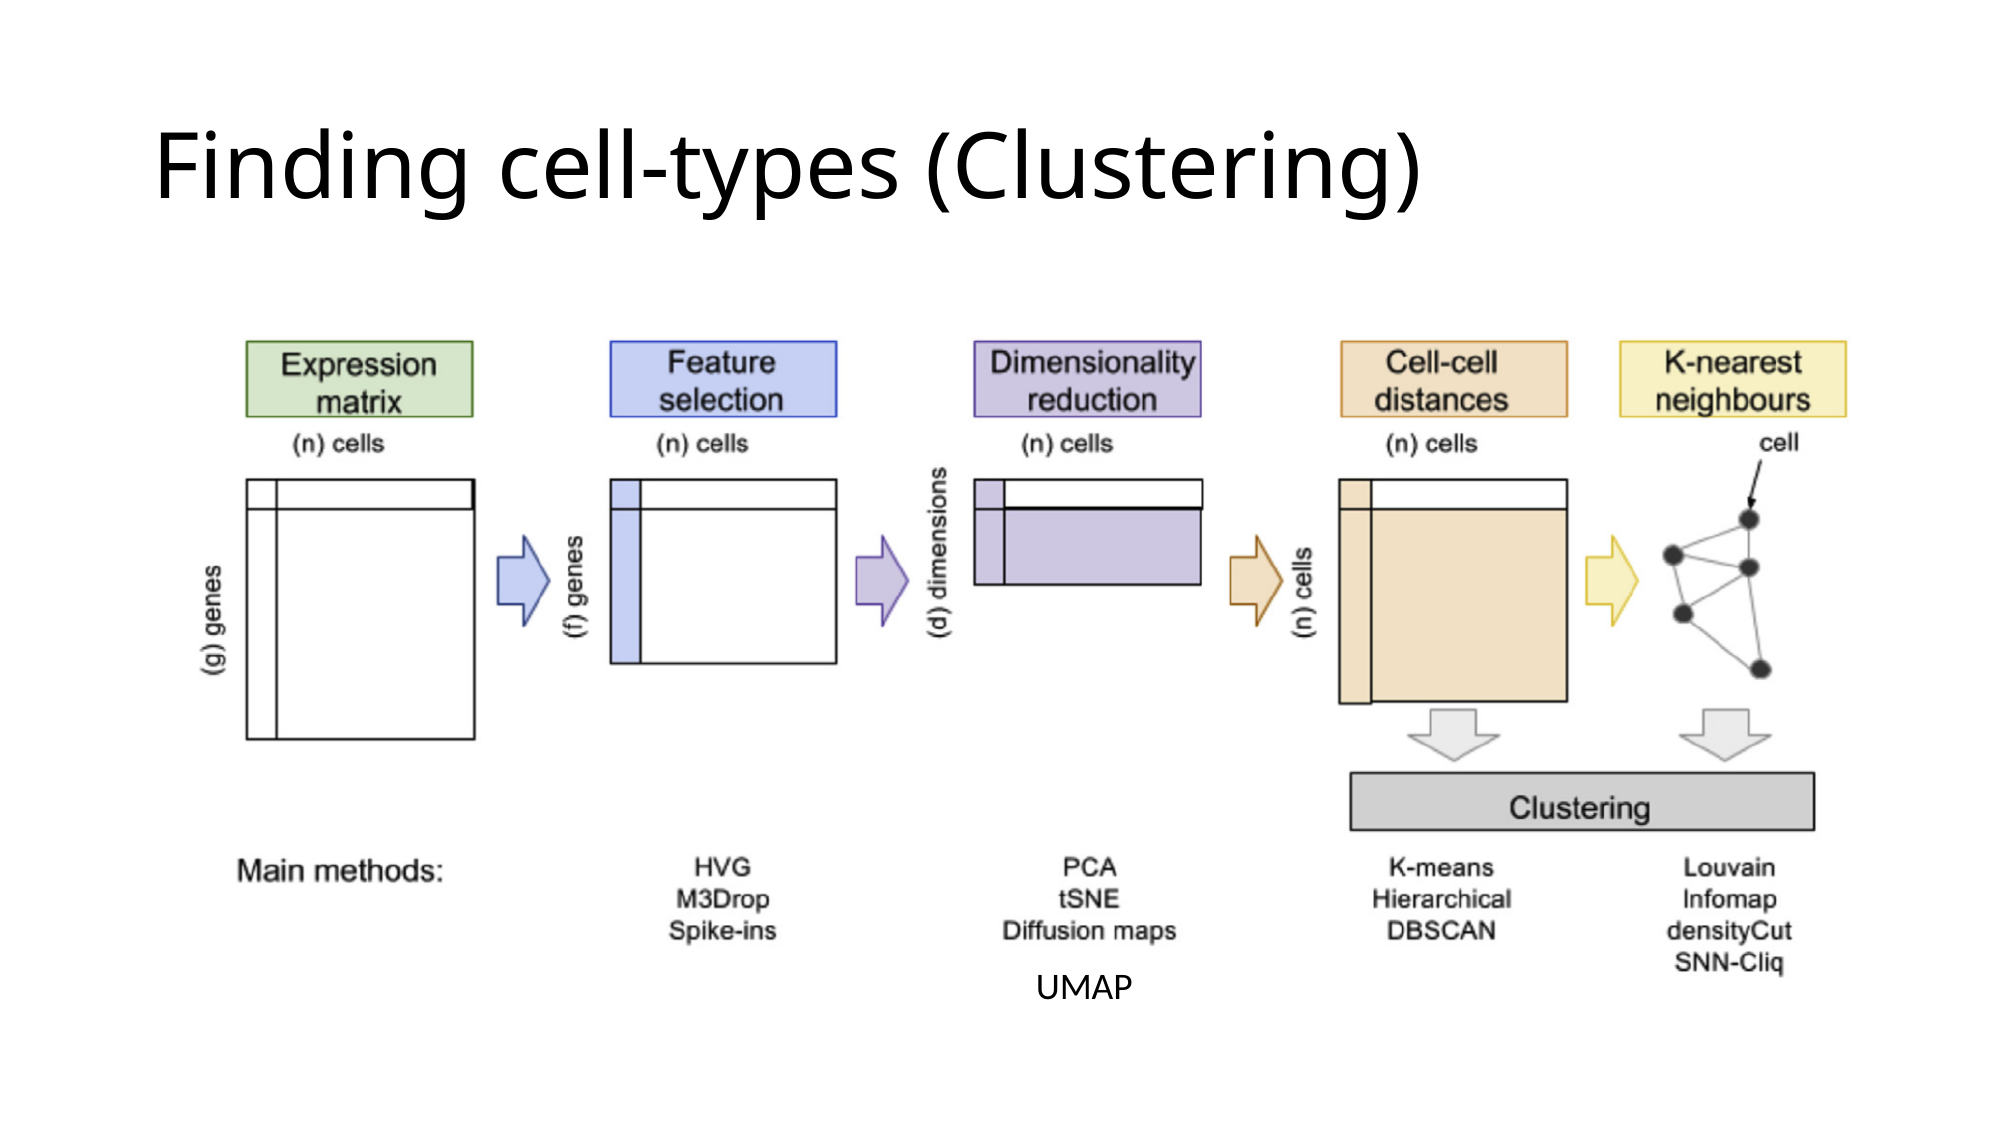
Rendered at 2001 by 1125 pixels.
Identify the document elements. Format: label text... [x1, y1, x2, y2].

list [137, 327, 1863, 985]
title Finding cell-types (Clustering) [137, 59, 1863, 278]
text_box UMAP [1021, 985, 1169, 1015]
